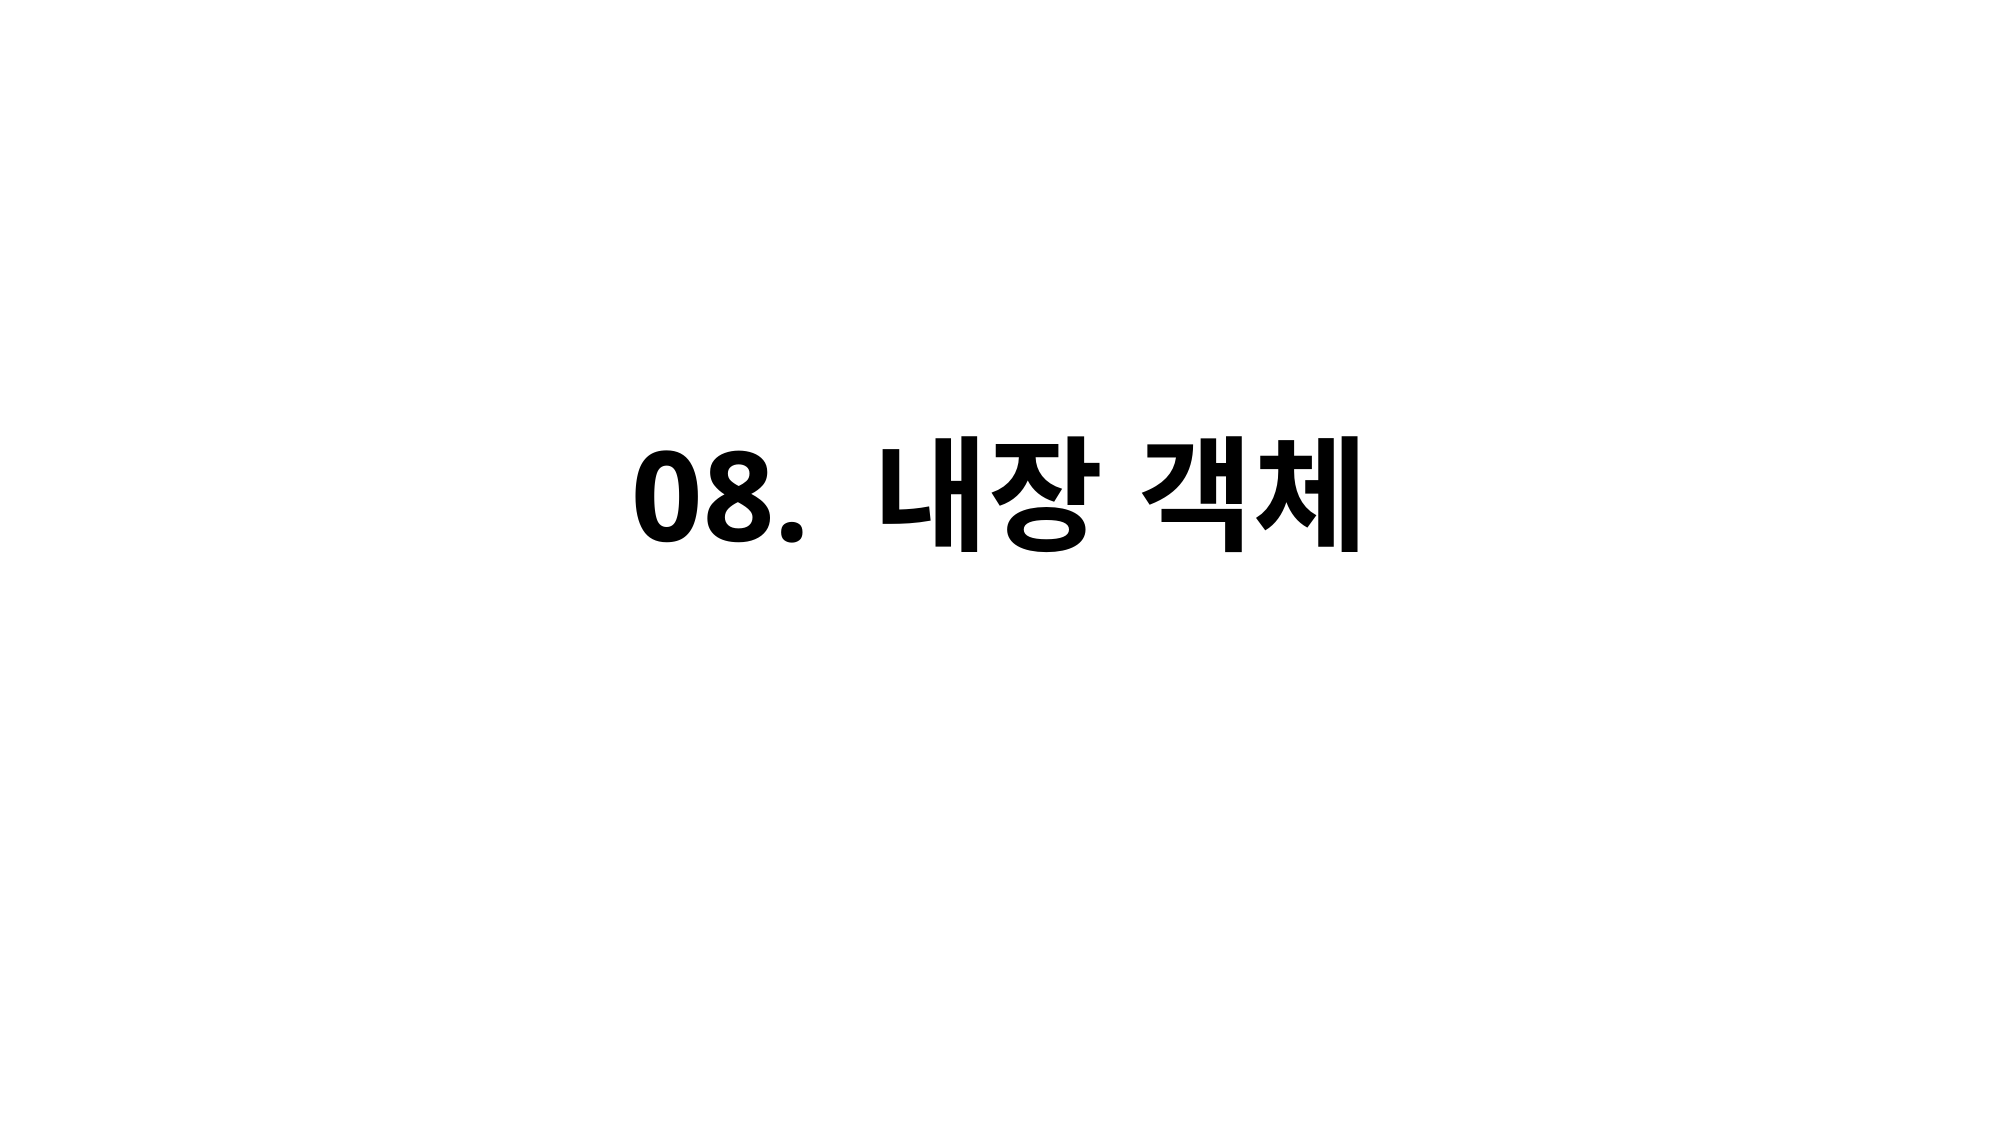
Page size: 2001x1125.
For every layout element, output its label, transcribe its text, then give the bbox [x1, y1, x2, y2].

title 08. 내장 객체 [249, 184, 1750, 576]
